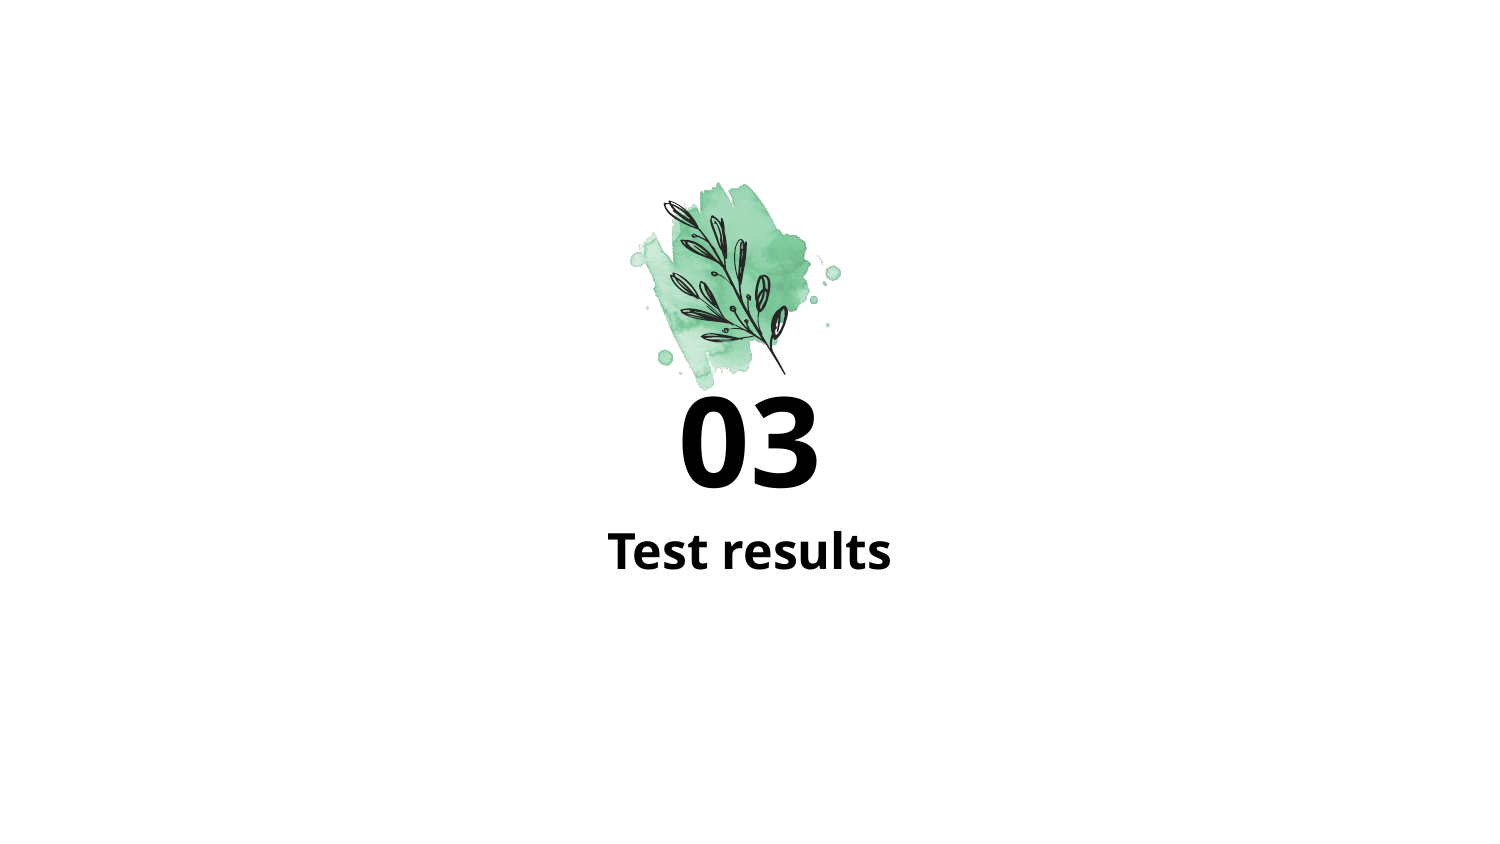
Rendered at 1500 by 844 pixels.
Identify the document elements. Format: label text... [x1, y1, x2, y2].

picture [624, 174, 964, 402]
title 03 [51, 374, 1449, 528]
title Test results [391, 528, 1109, 601]
